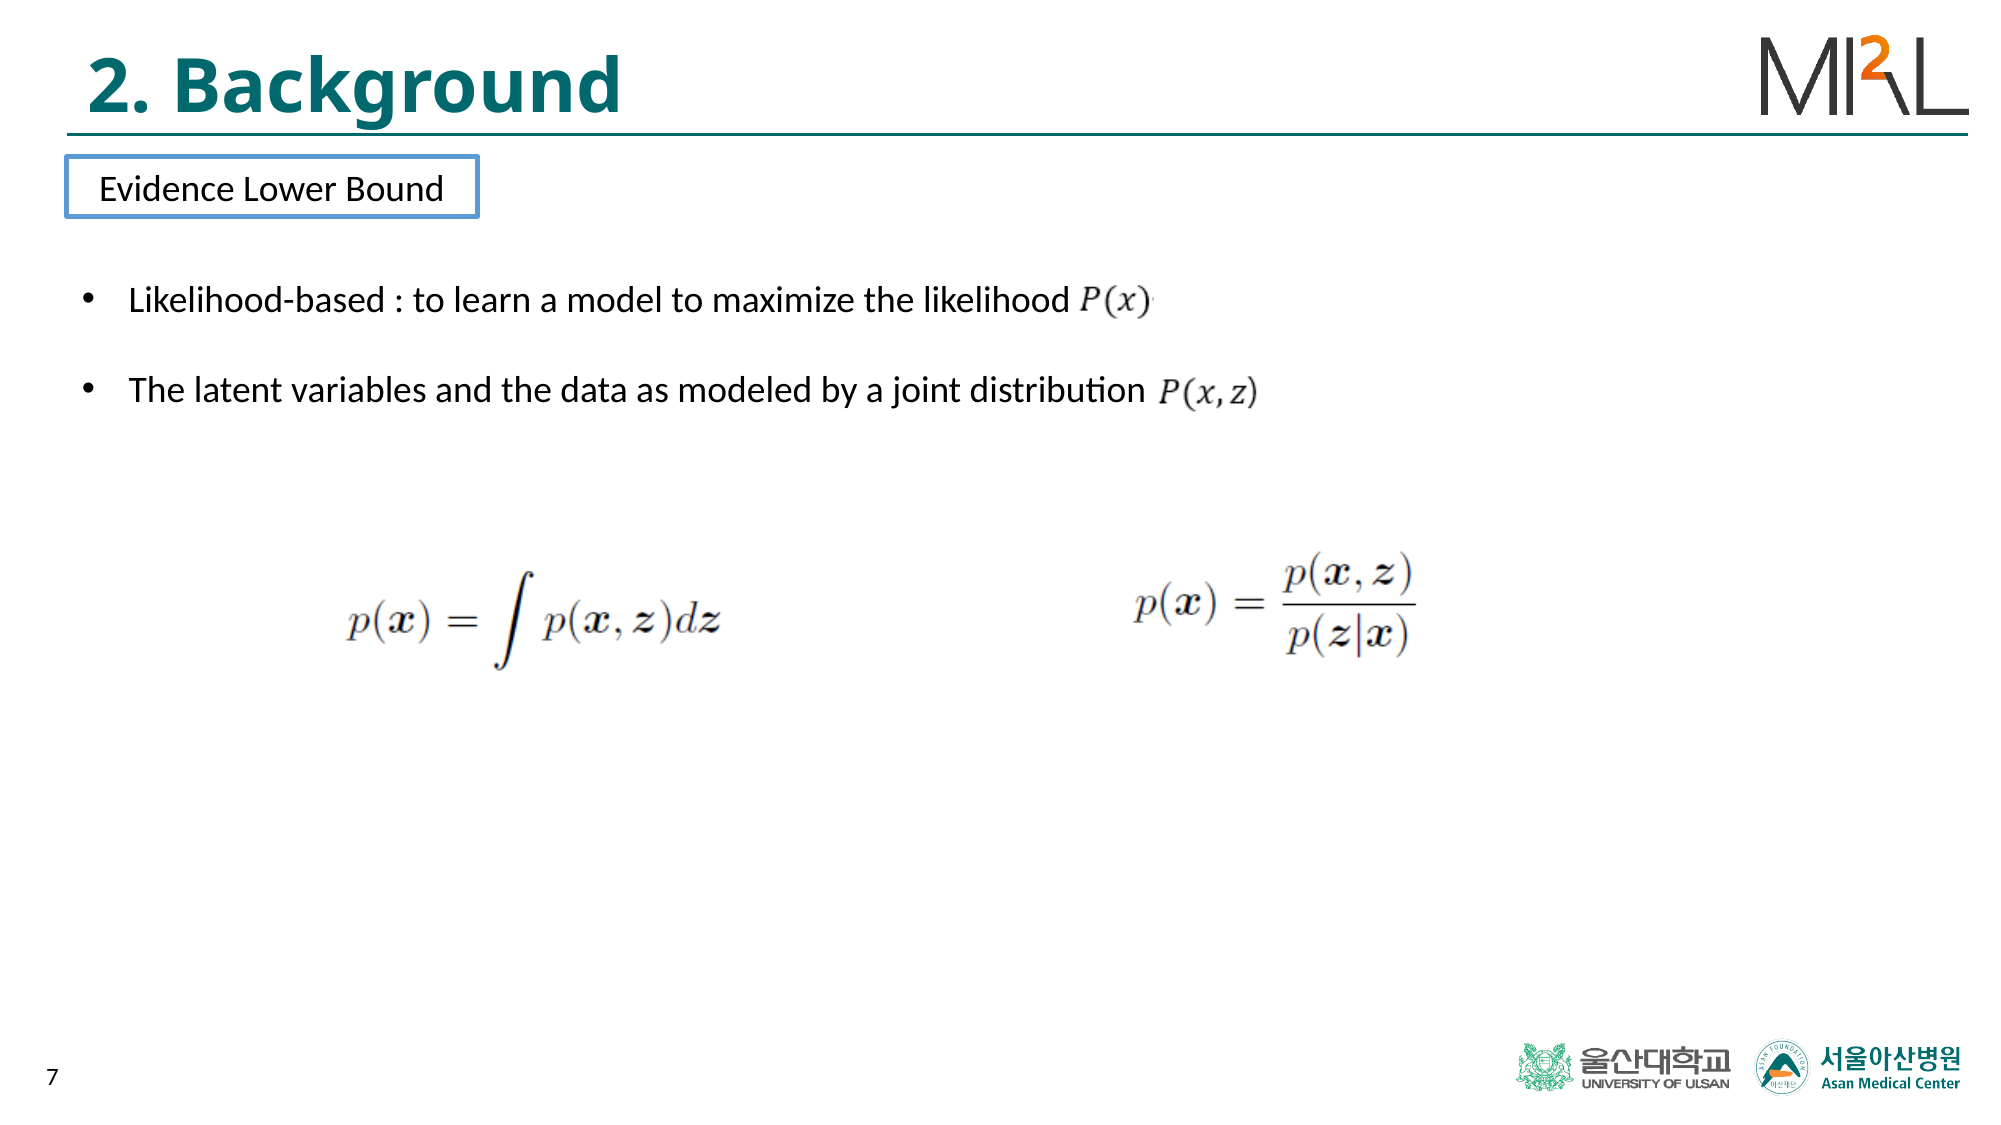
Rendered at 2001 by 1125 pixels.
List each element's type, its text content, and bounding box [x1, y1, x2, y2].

picture [1149, 367, 1258, 419]
text_box Likelihood-based : to learn a model to maximize the likelihood p(x) The latent variables and the data as modeled by a joint distribution [66, 267, 1951, 508]
picture [1761, 35, 1969, 115]
picture [1749, 1036, 1969, 1098]
text_box 2. Background [66, 12, 1151, 134]
picture [1114, 536, 1424, 672]
slide_number 7 [31, 1045, 482, 1106]
picture [1075, 276, 1154, 330]
picture [1513, 1041, 1733, 1093]
picture [324, 562, 739, 685]
text_box Evidence Lower Bound [66, 156, 478, 217]
